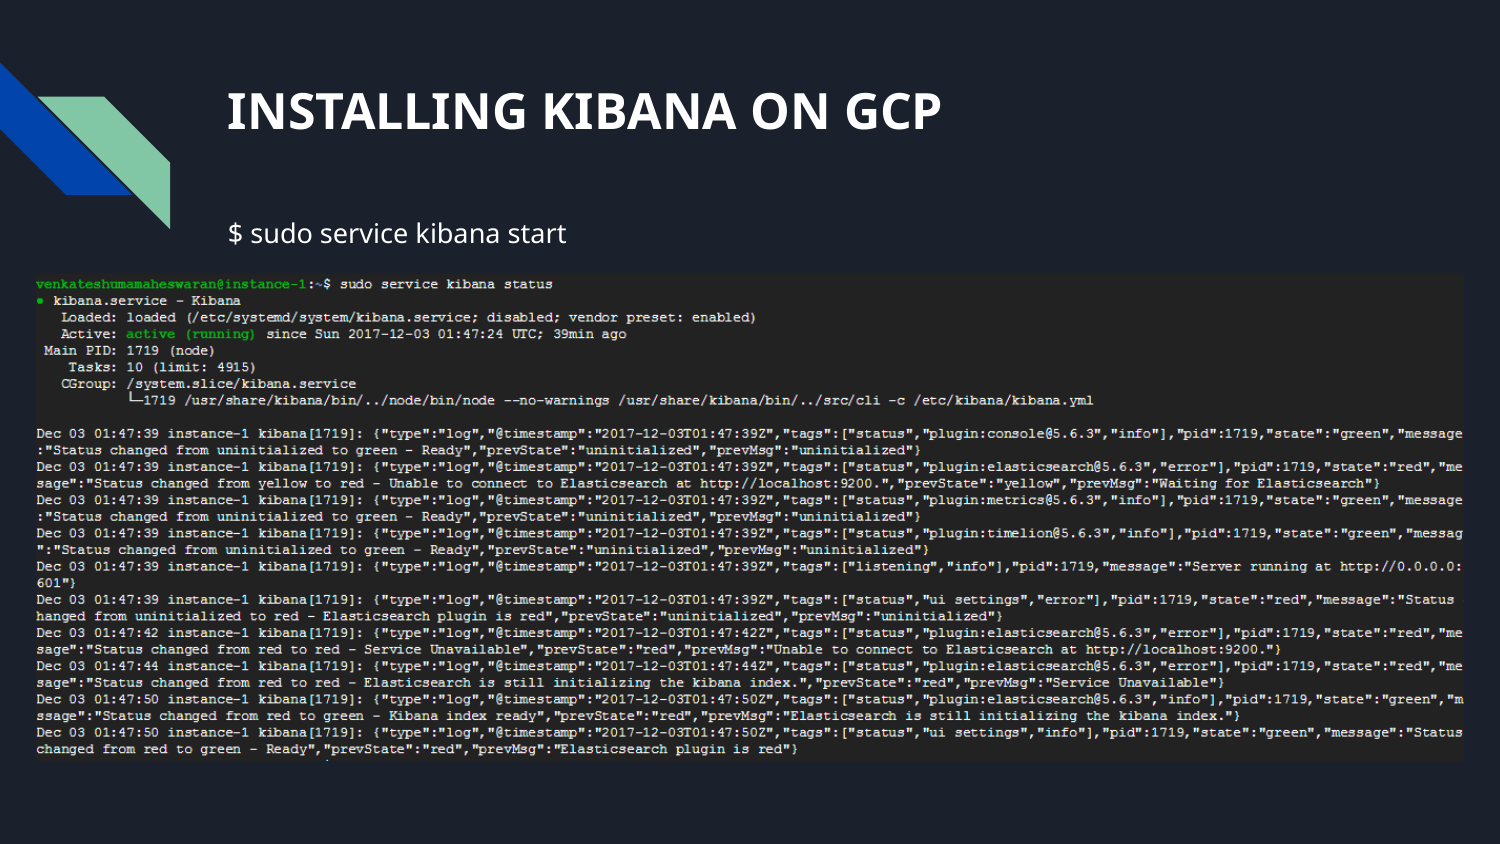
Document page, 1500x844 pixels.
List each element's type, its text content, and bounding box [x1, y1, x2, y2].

list $ sudo service kibana start [212, 197, 1368, 273]
title INSTALLING KIBANA ON GCP [212, 64, 1368, 197]
picture [36, 274, 1464, 761]
